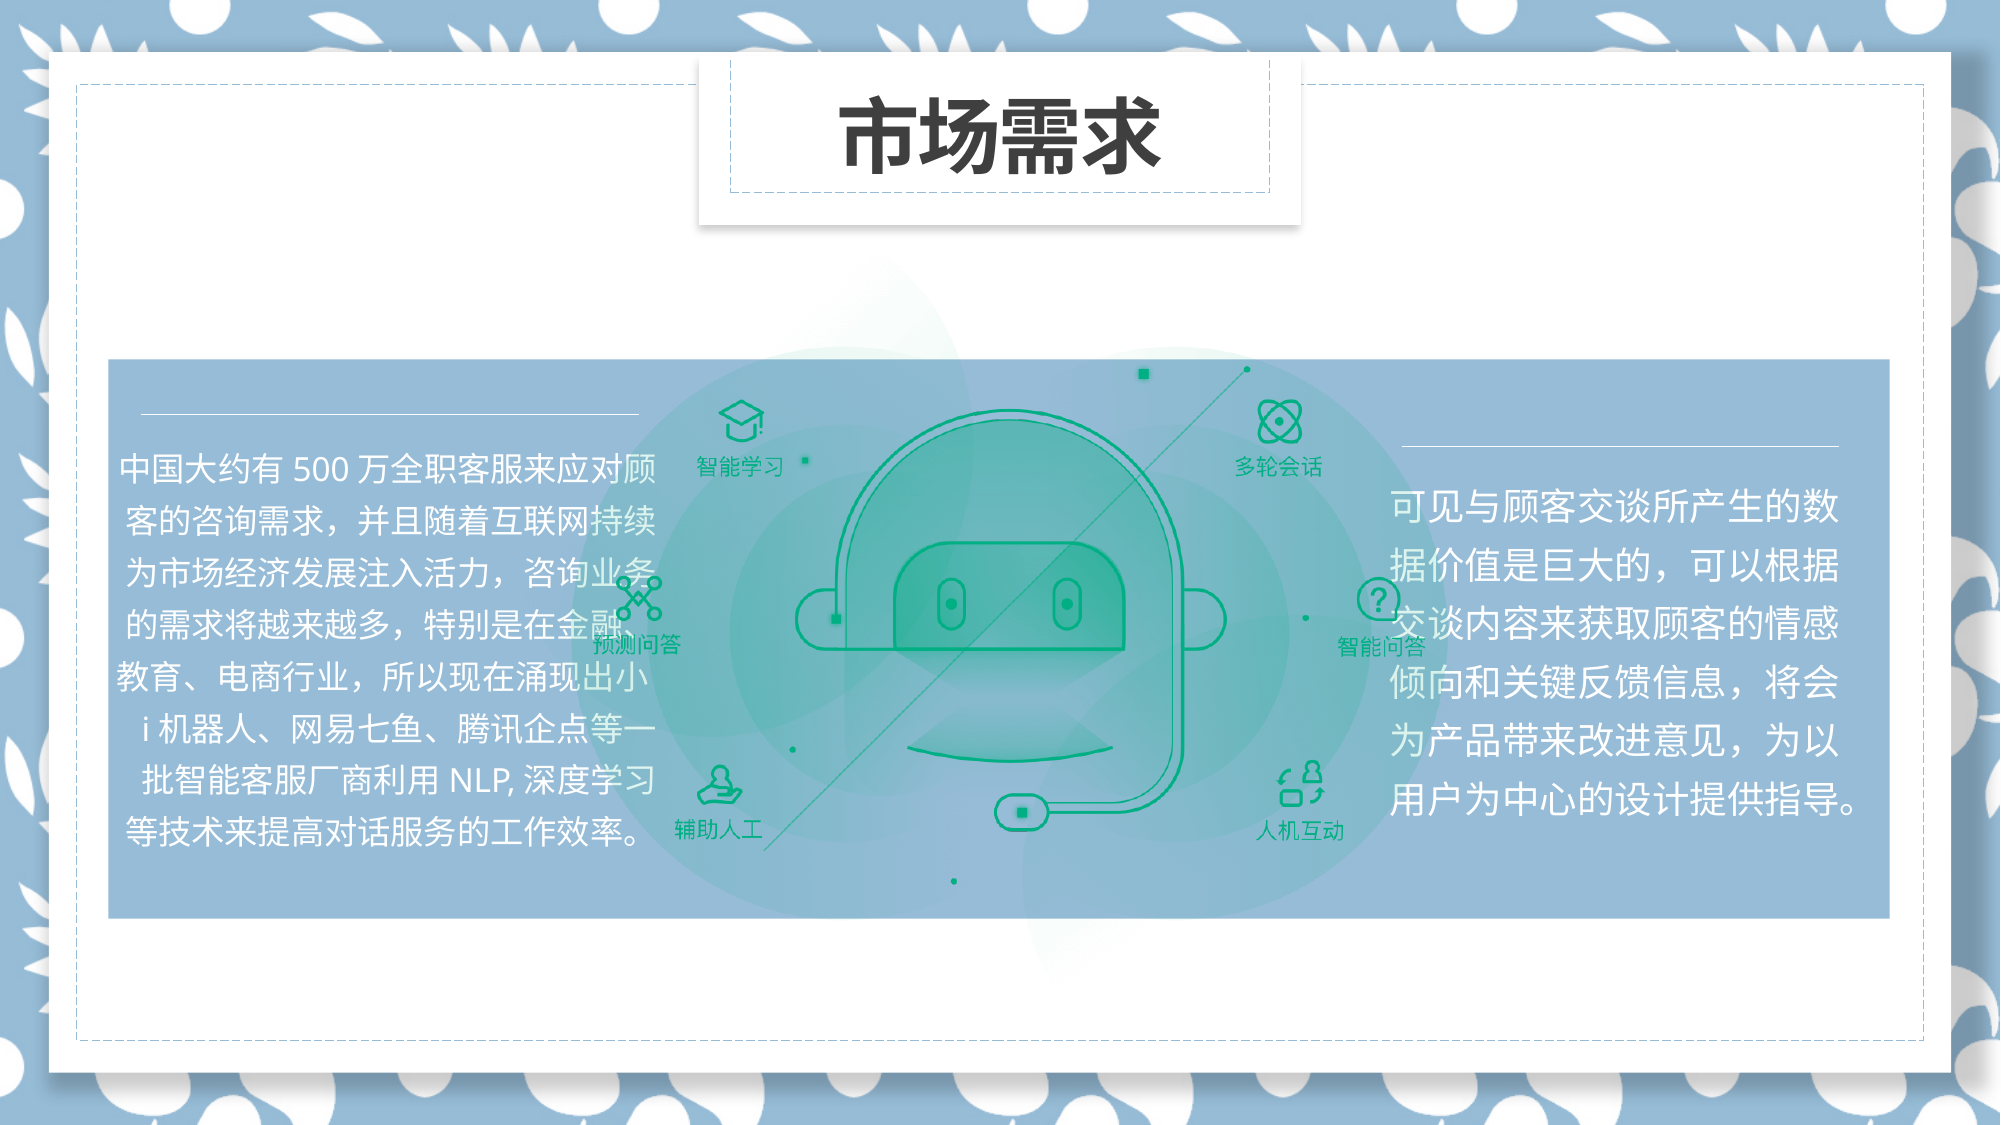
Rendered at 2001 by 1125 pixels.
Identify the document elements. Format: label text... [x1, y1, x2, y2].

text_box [1489, 446, 1882, 945]
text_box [95, 414, 672, 1122]
picture [517, 243, 1483, 1000]
list 市场需求 [794, 93, 1206, 193]
